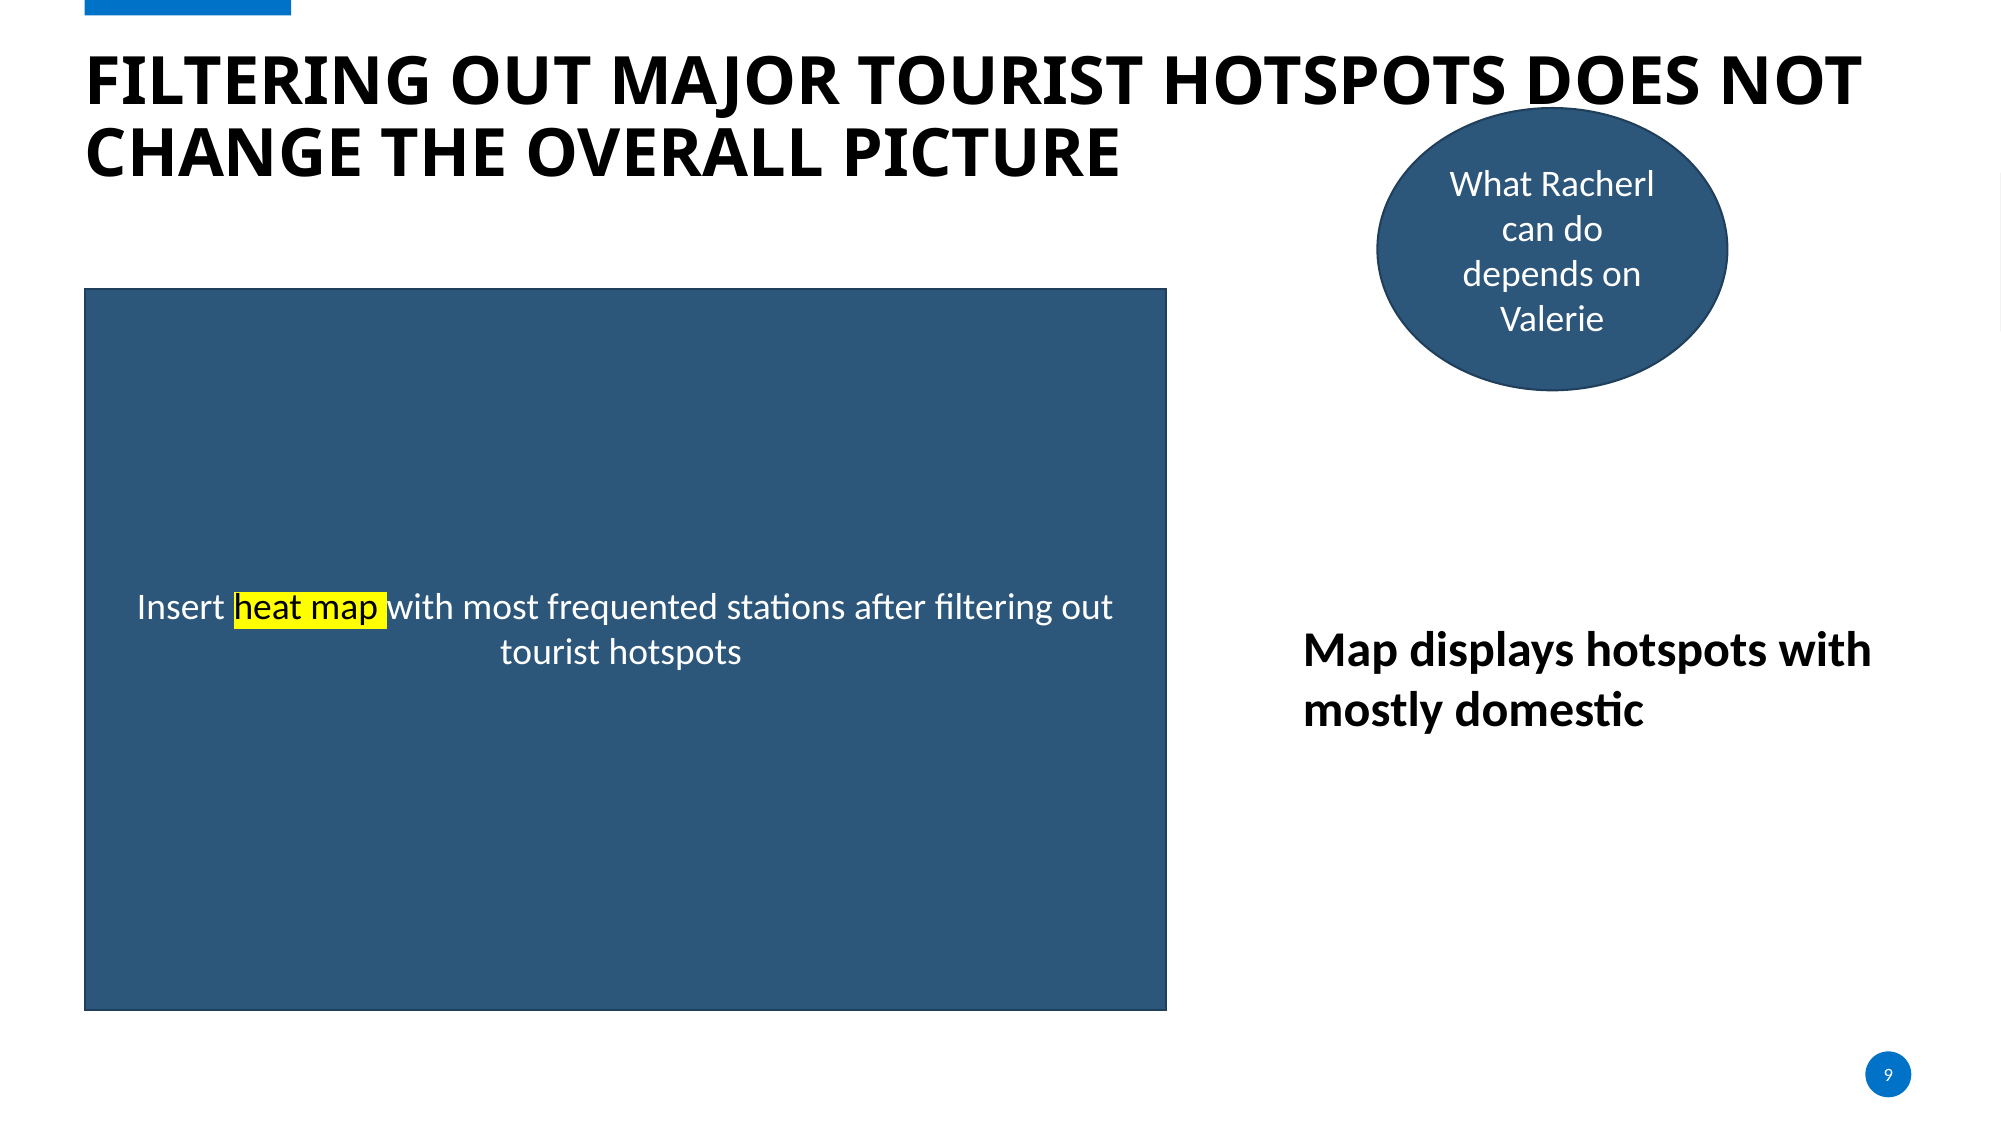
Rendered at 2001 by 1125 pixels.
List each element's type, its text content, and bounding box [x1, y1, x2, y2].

slide_number 9 [1864, 1059, 1913, 1090]
text_box Insert [1189, 0, 2000, 565]
title Filtering out major tourist hotspots does not change the overall picture [84, 40, 1914, 192]
text_box Map displays hotspots with mostly domestic [1302, 616, 1927, 802]
text_box Insert heat map with most frequented stations after filtering out tourist hotspots [84, 288, 1167, 1011]
text_box What Racherl can do depends on Valerie [1376, 106, 1729, 392]
